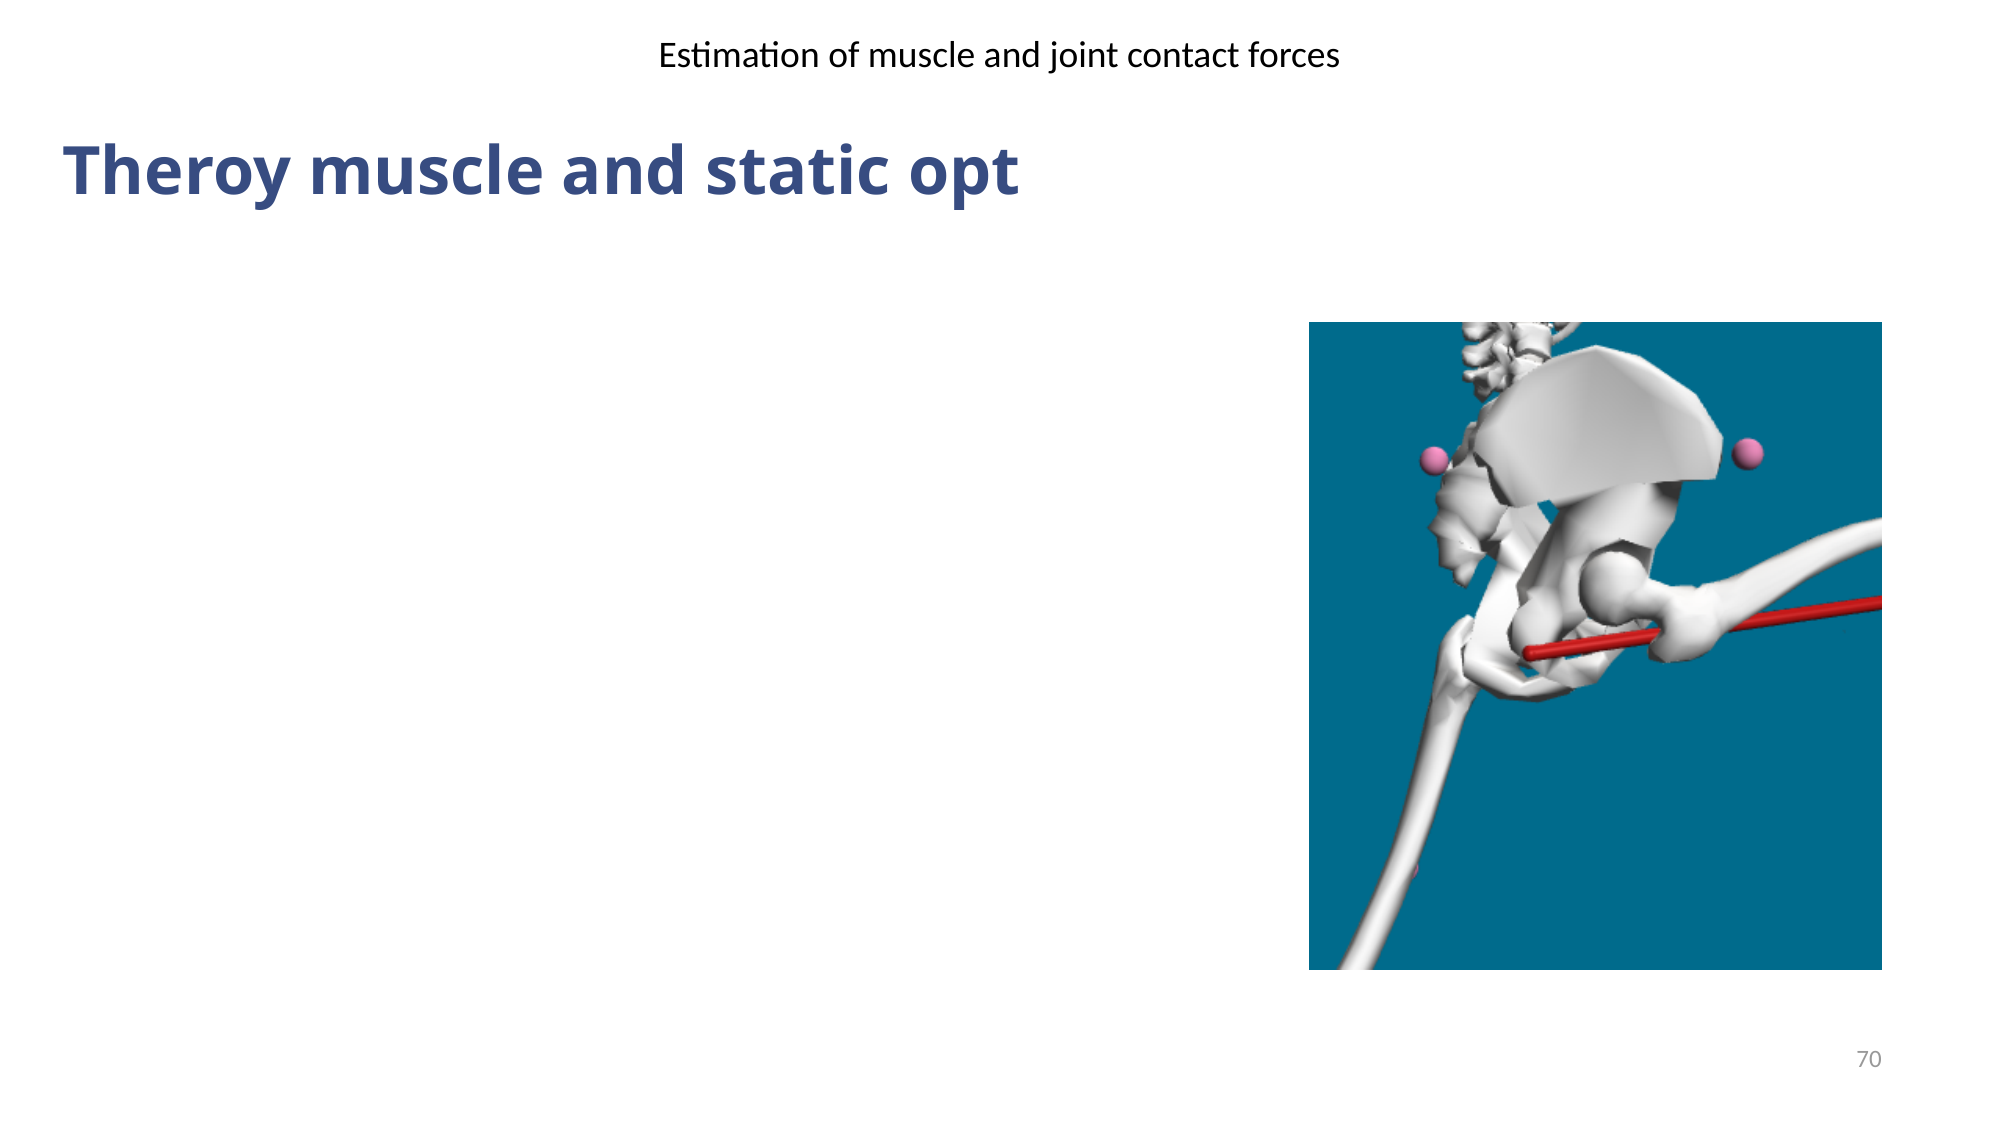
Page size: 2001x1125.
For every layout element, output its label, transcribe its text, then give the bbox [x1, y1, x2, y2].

slide_number 70 [1375, 1042, 1882, 1103]
picture [1337, 322, 1882, 970]
title Theroy muscle and static opt [47, 120, 1376, 286]
text_box Estimation of muscle and joint contact forces [335, 22, 1665, 83]
picture [1732, 438, 1764, 470]
